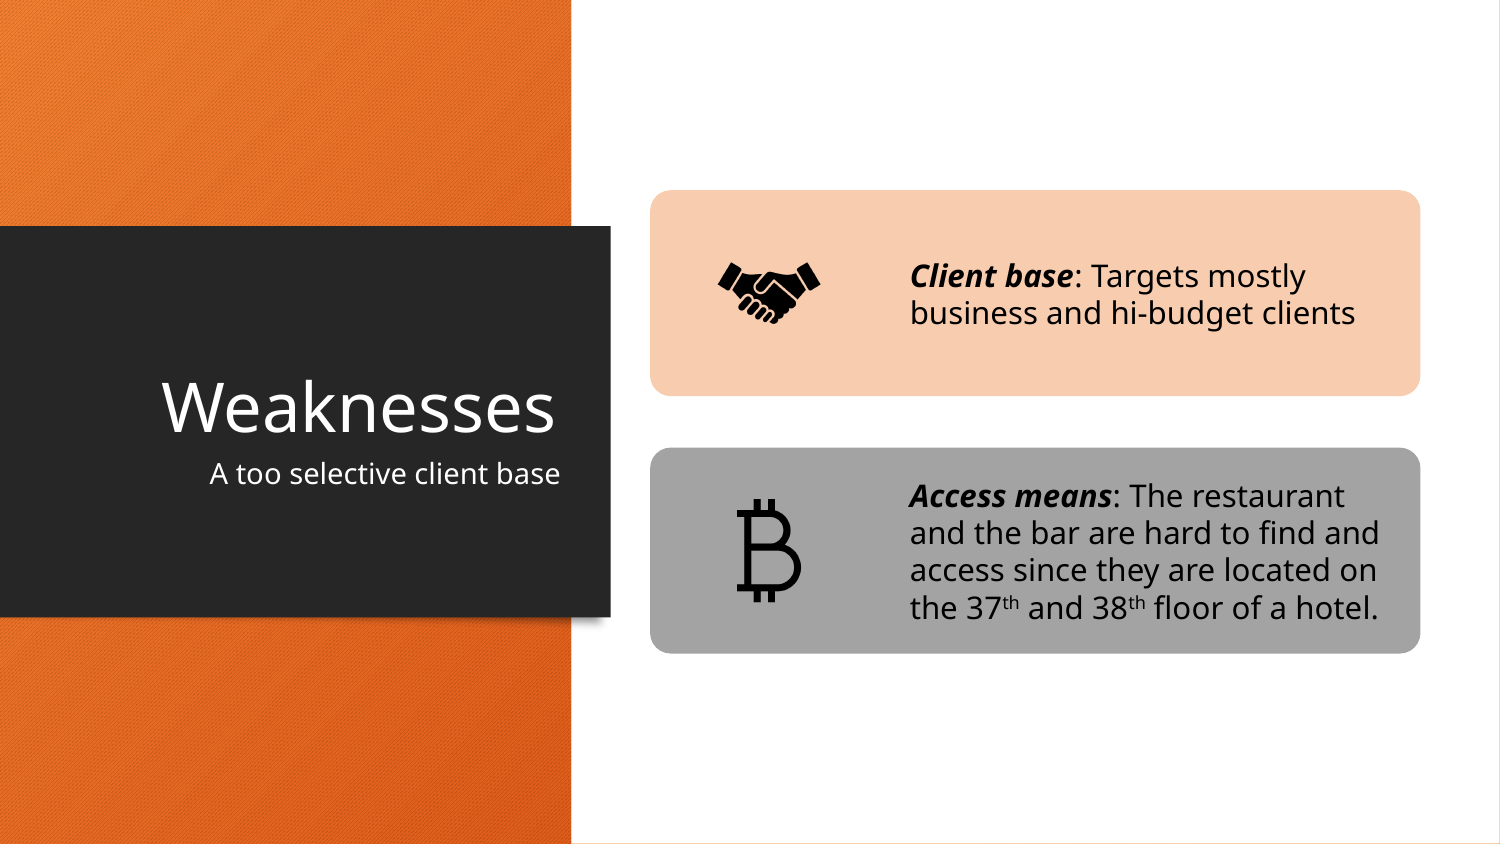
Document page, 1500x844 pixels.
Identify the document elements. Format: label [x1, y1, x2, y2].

list [649, 78, 1421, 766]
picture [0, 0, 1500, 844]
